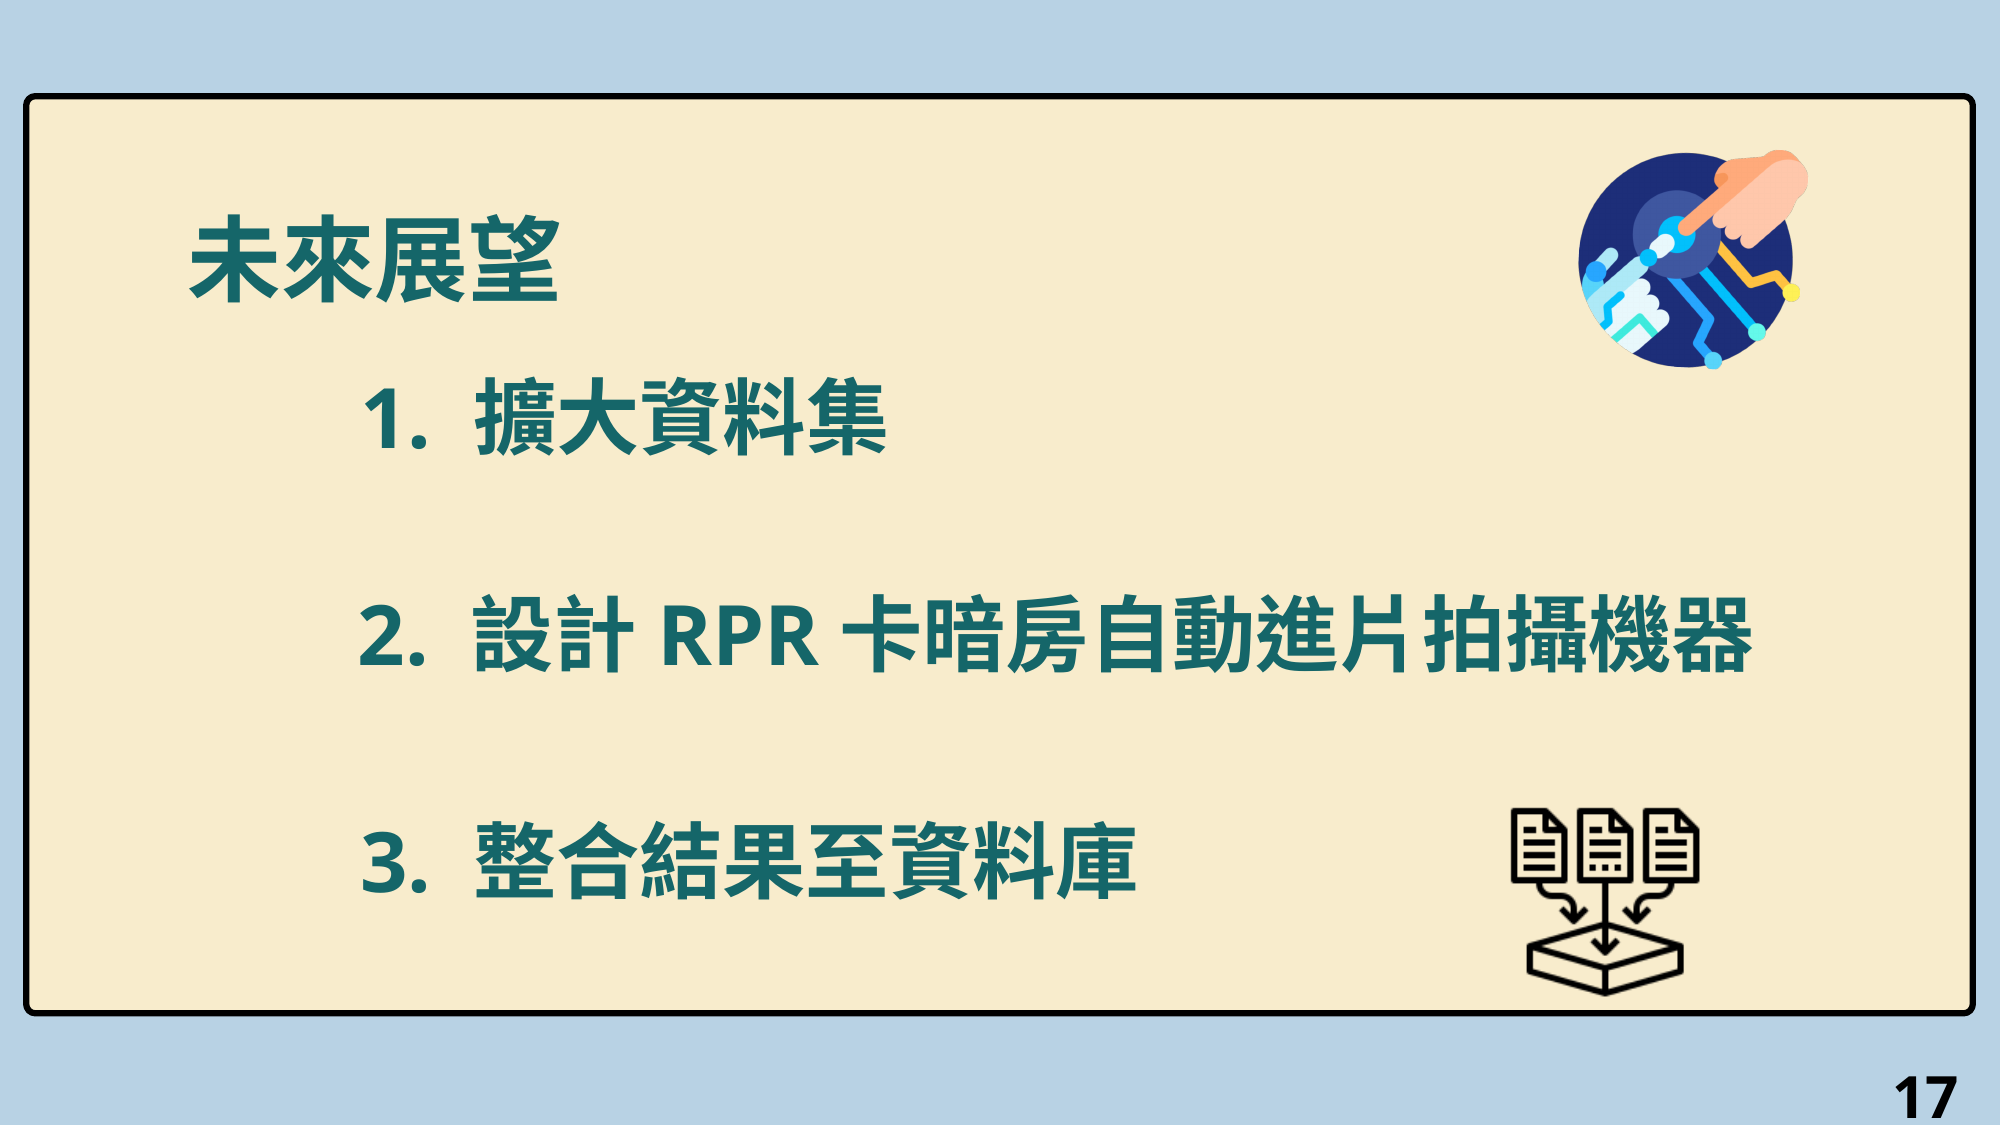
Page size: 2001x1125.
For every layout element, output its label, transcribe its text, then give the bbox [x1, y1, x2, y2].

text_box 未來展望 [167, 136, 1019, 333]
picture [1576, 137, 1810, 375]
text_box 2. 設計RPR卡暗房自動進片拍攝機器 [286, 523, 1812, 703]
slide_number 17 [1550, 1064, 2000, 1125]
text_box 1. 擴大資料集 [288, 306, 1706, 486]
text_box [26, 96, 1973, 1014]
picture [1505, 802, 1707, 1004]
text_box 3. 整合結果至資料庫 [288, 749, 1727, 929]
